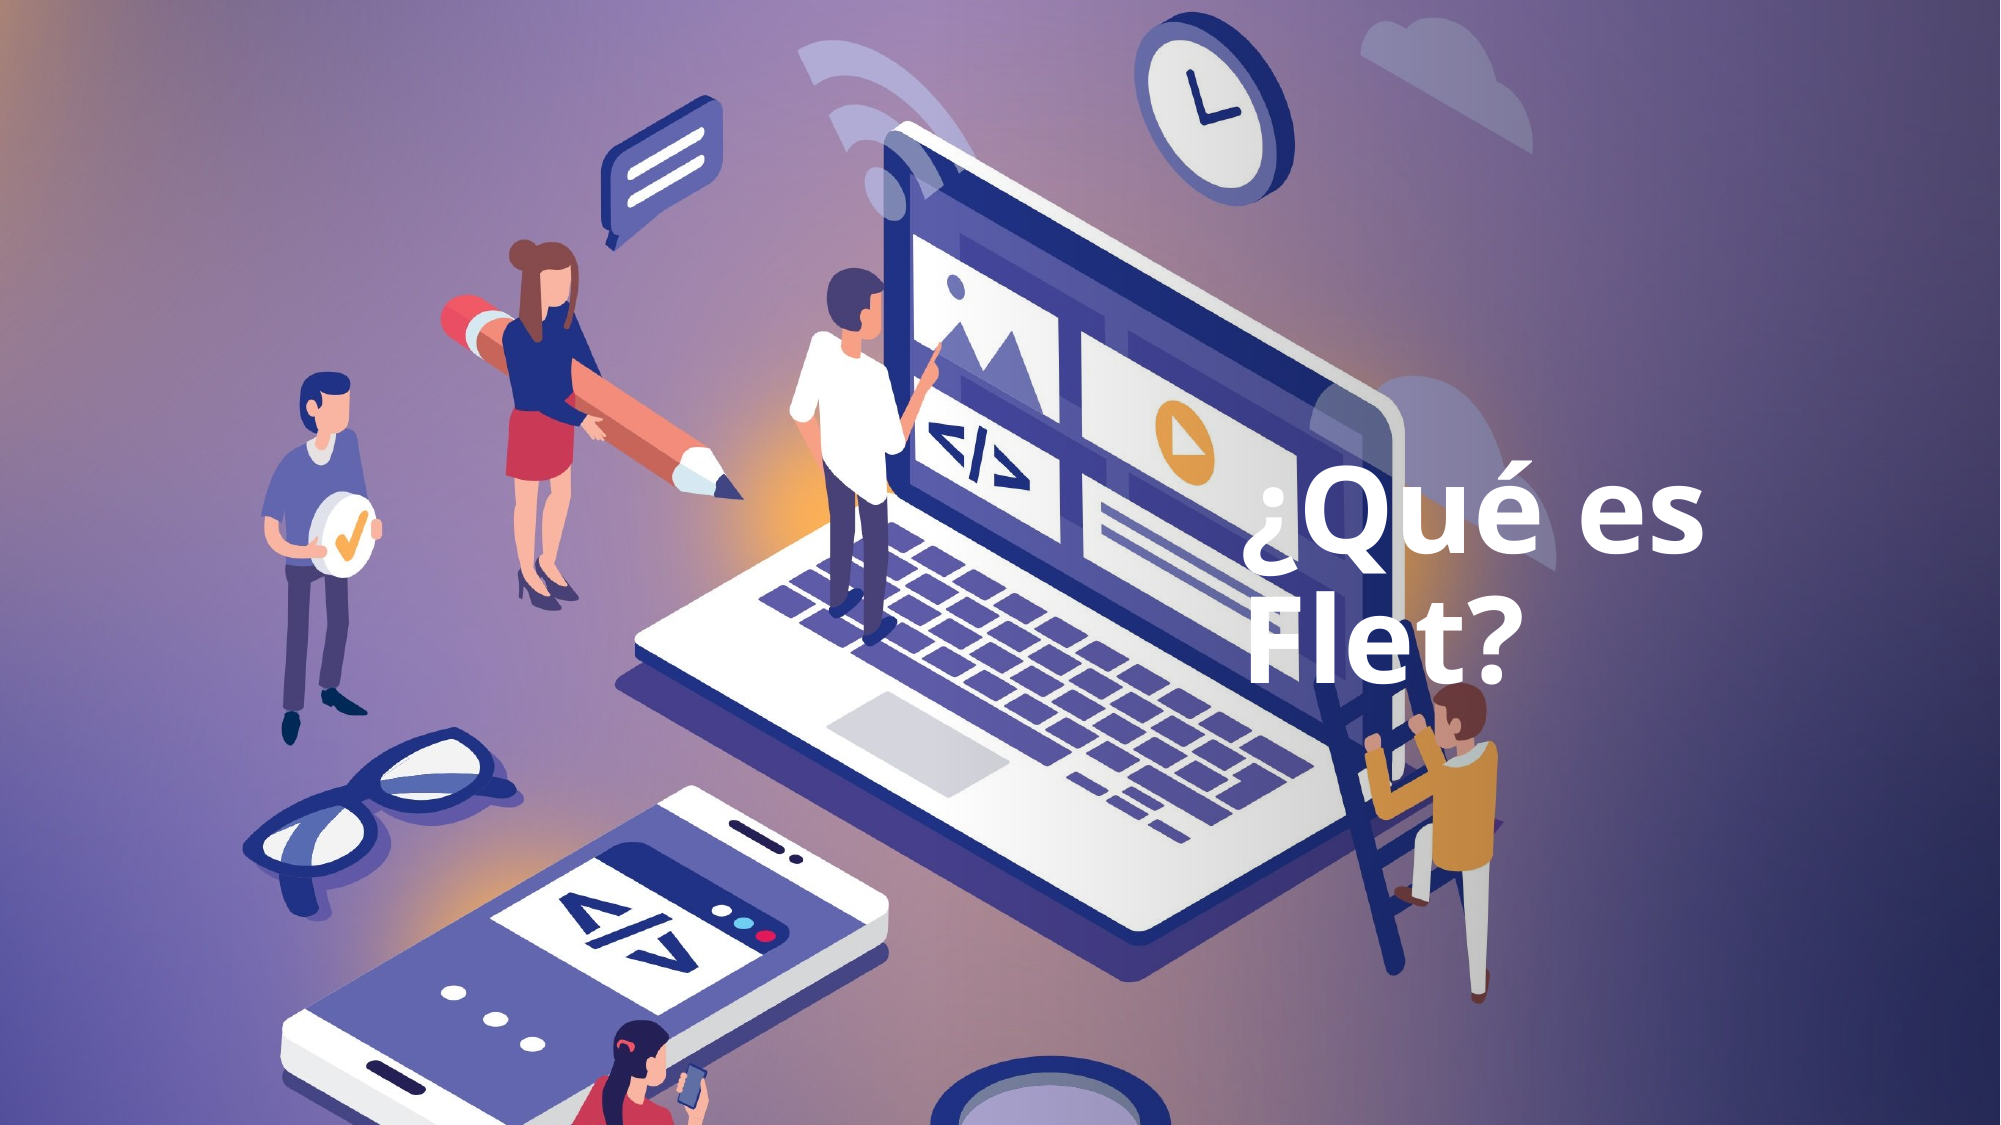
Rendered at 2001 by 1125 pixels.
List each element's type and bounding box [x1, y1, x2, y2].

list [0, 0, 2000, 1125]
